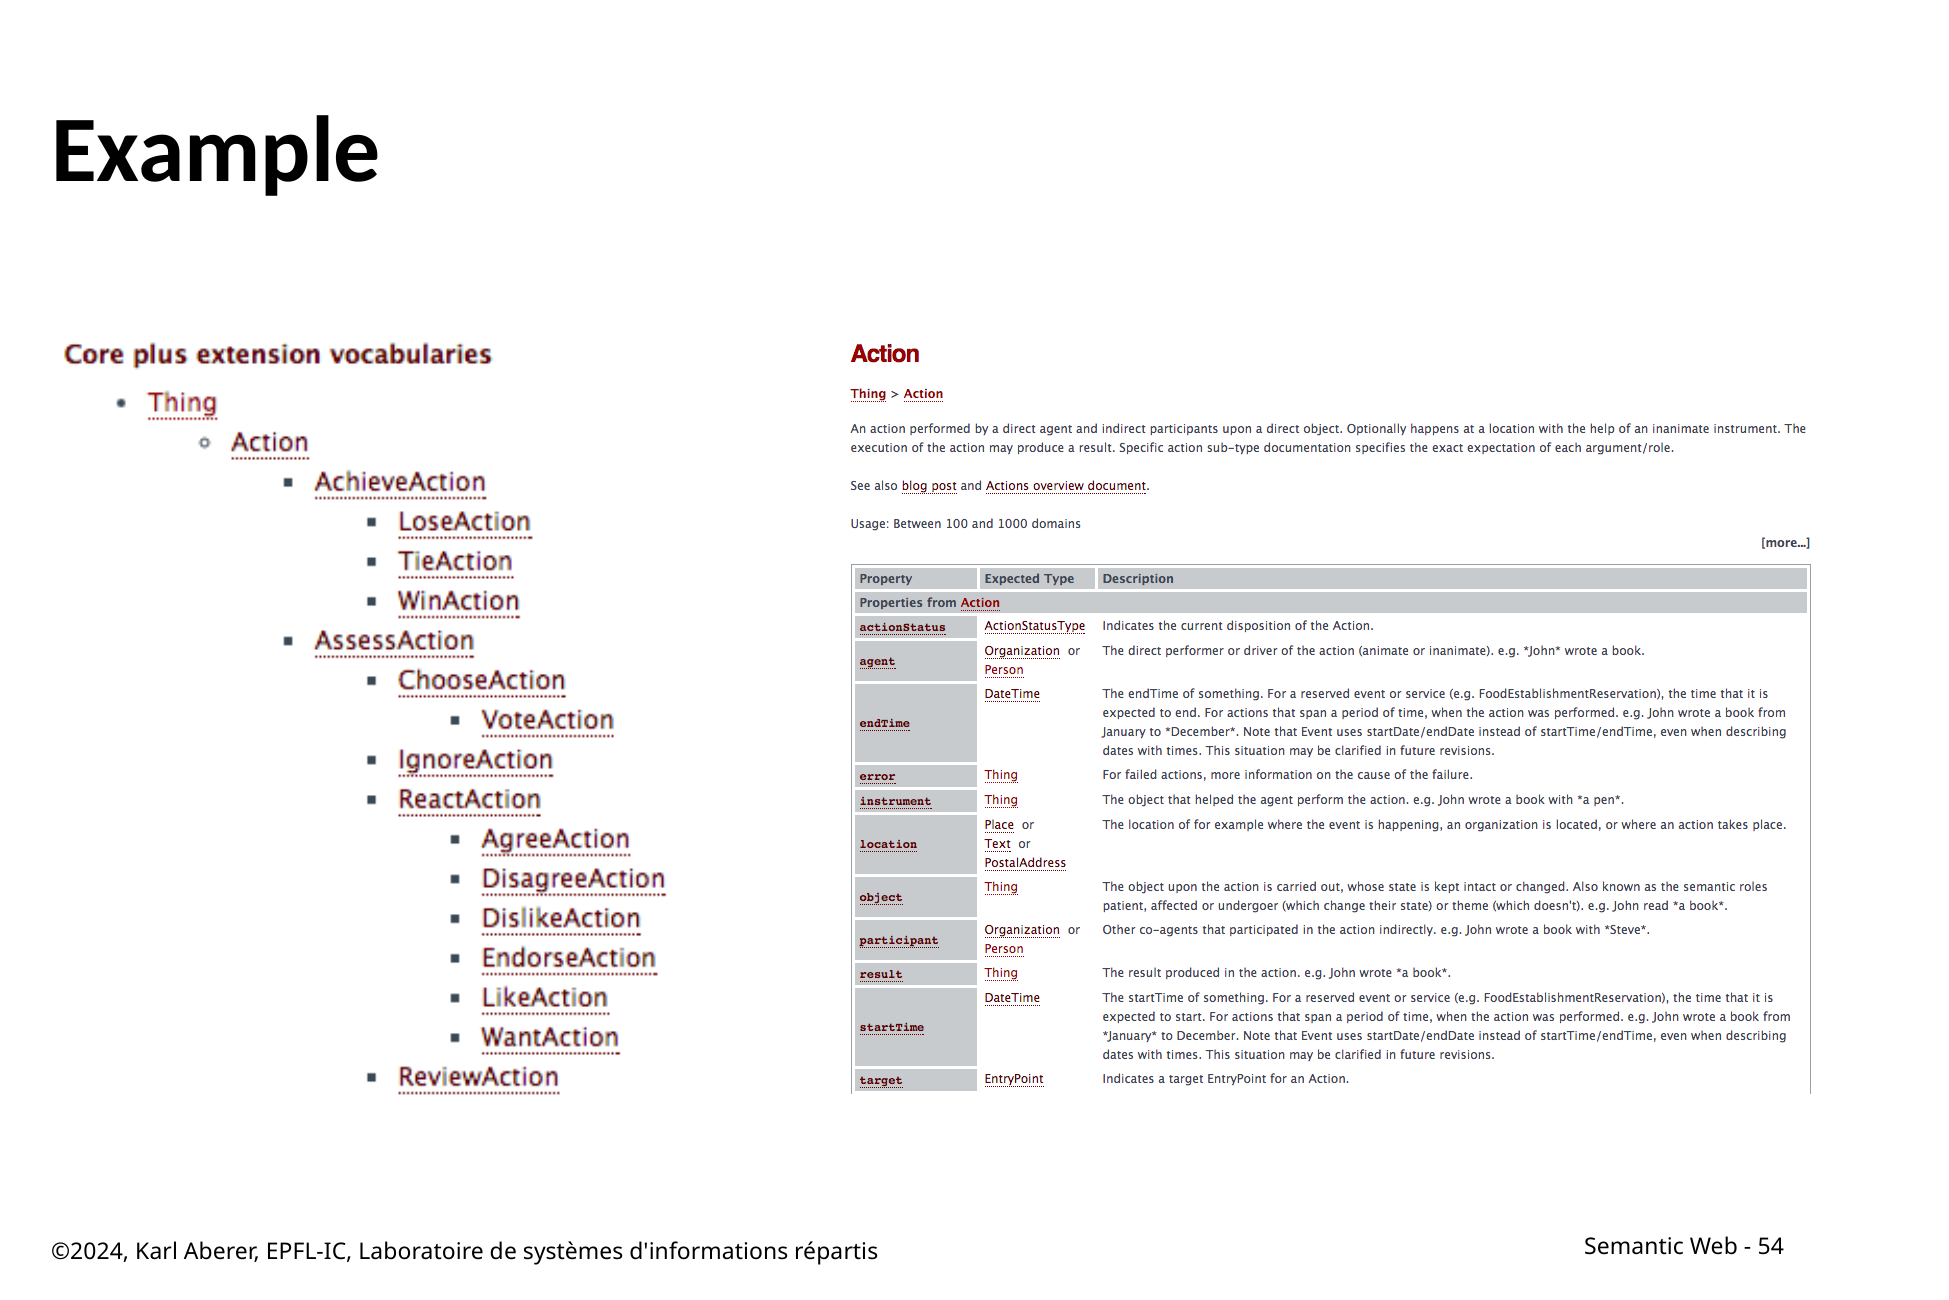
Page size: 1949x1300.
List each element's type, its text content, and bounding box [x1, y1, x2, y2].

title Example [32, 57, 1803, 232]
picture [32, 318, 1876, 1103]
footer ©2024, Karl Aberer, EPFL-IC, Laboratoire de systèmes d'informations répartis [32, 1227, 1284, 1271]
